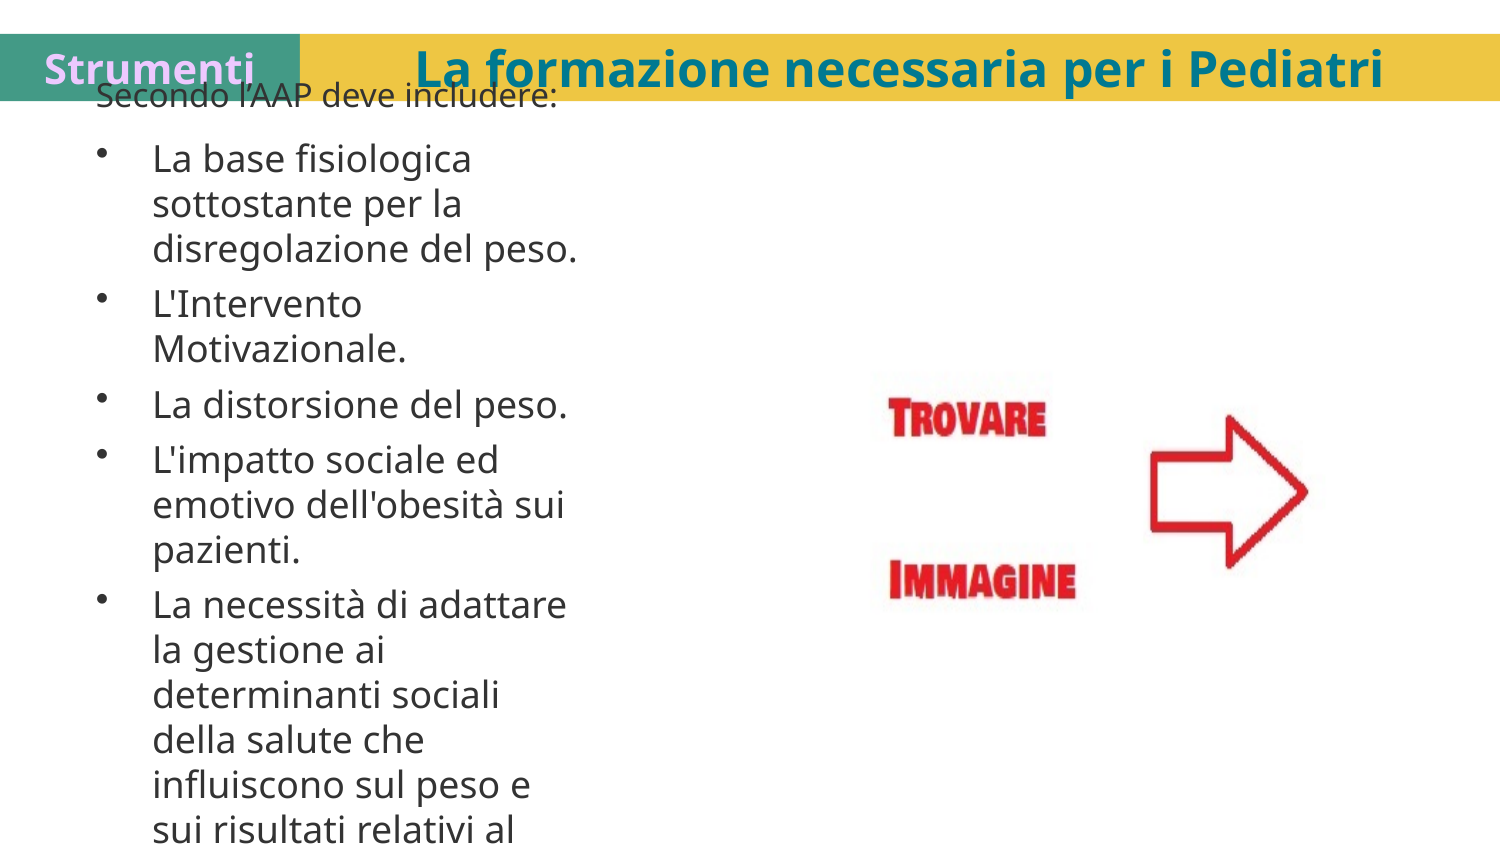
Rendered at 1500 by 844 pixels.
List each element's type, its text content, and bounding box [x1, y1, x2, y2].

text_box La formazione necessaria per i Pediatri [299, 33, 1500, 102]
text_box Strumenti [0, 33, 299, 102]
picture [824, 168, 1425, 802]
text_box Secondo l’AAP deve includere: La base fisiologica sottostante per la disregolazione del peso. L'Intervento Motivazionale. La distorsione del peso. L'impatto sociale ed emotivo dell'obesità sui pazienti. La necessità di adattare la gestione ai determinanti sociali della salute che influiscono sul peso e sui risultati relativi al peso. [74, 168, 600, 802]
